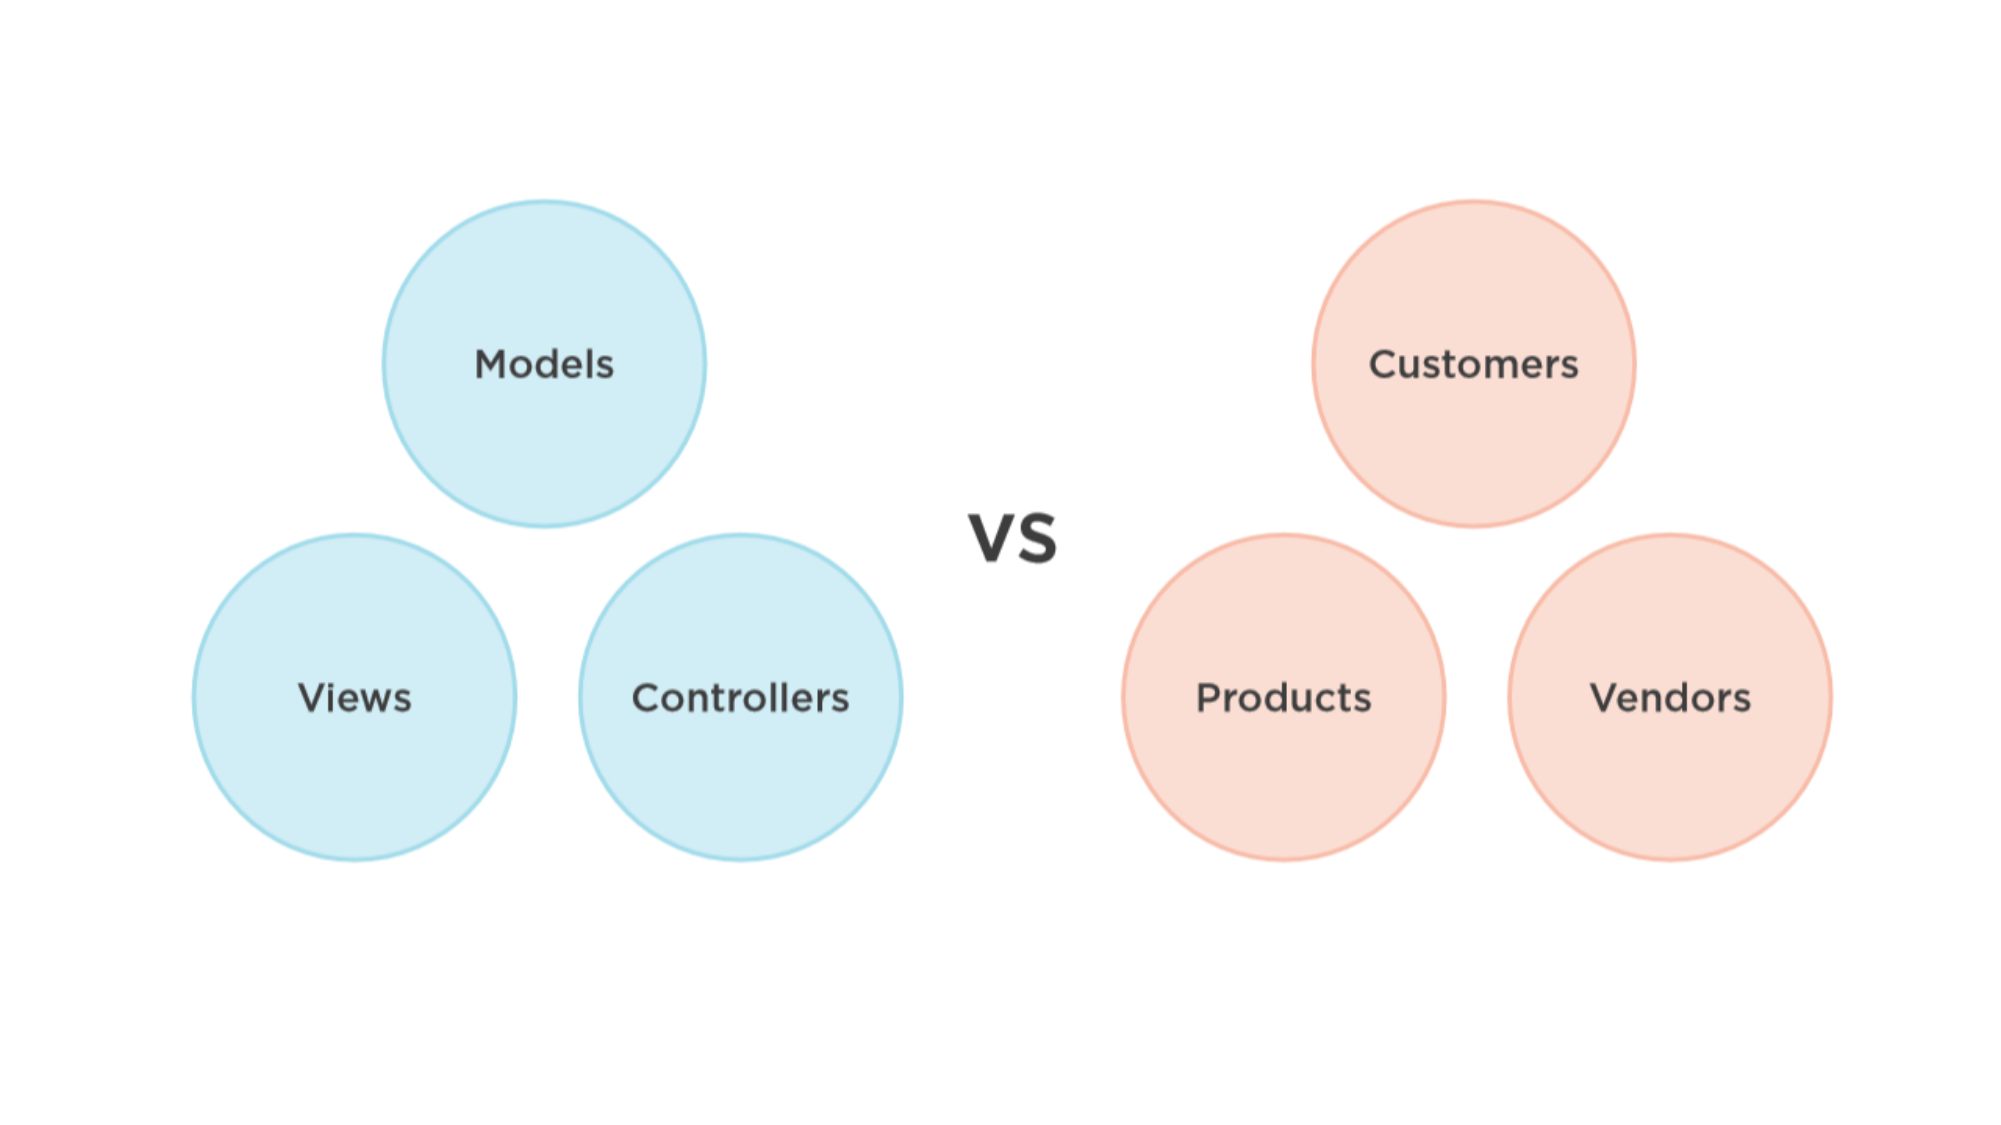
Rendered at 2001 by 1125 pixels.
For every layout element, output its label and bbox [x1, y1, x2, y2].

picture [72, 49, 1928, 961]
